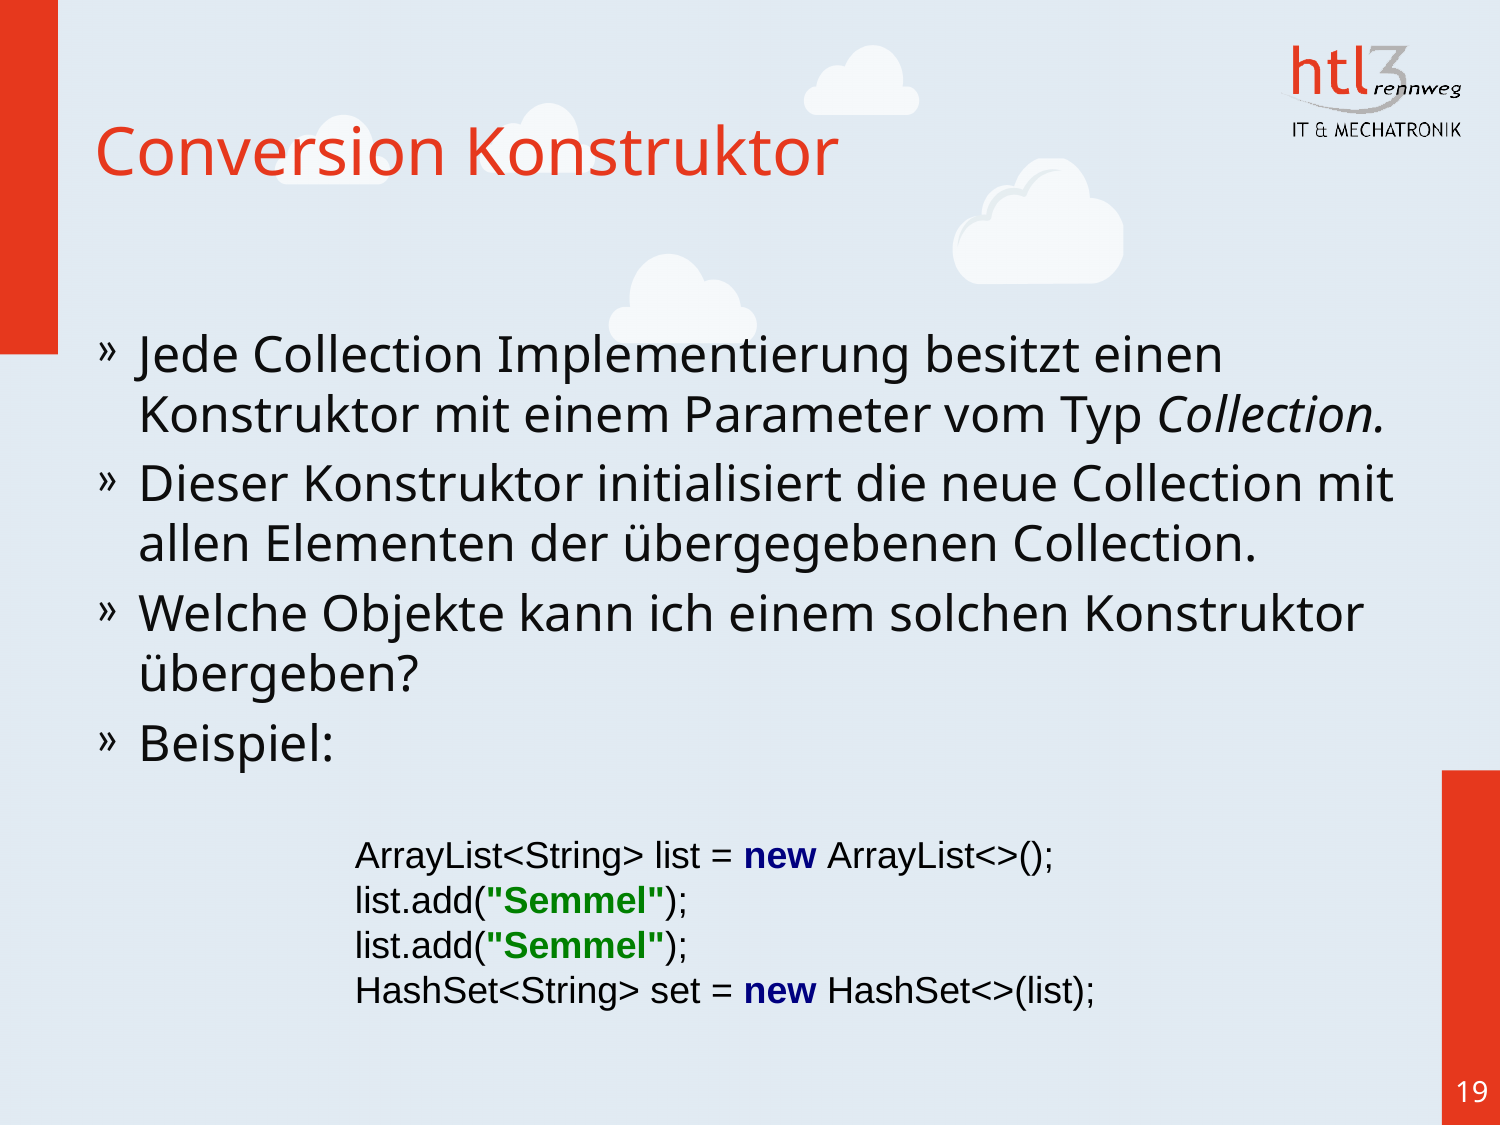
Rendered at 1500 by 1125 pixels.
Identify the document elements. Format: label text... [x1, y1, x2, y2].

list Jede Collection Implementierung besitzt einen Konstruktor mit einem Parameter vom Typ Collection. Dieser Konstruktor initialisiert die neue Collection mit allen Elementen der übergegebenen Collection. Welche Objekte kann ich einem solchen Konstruktor übergeben? Beispiel: [79, 314, 1459, 811]
text_box ArrayList<String> list = new ArrayList<>(); list.add("Semmel"); list.add("Semmel"); HashSet<String> set = new HashSet<>(list); [340, 823, 1111, 1019]
picture [0, 0, 1500, 1125]
title Conversion Konstruktor [79, 101, 1282, 197]
